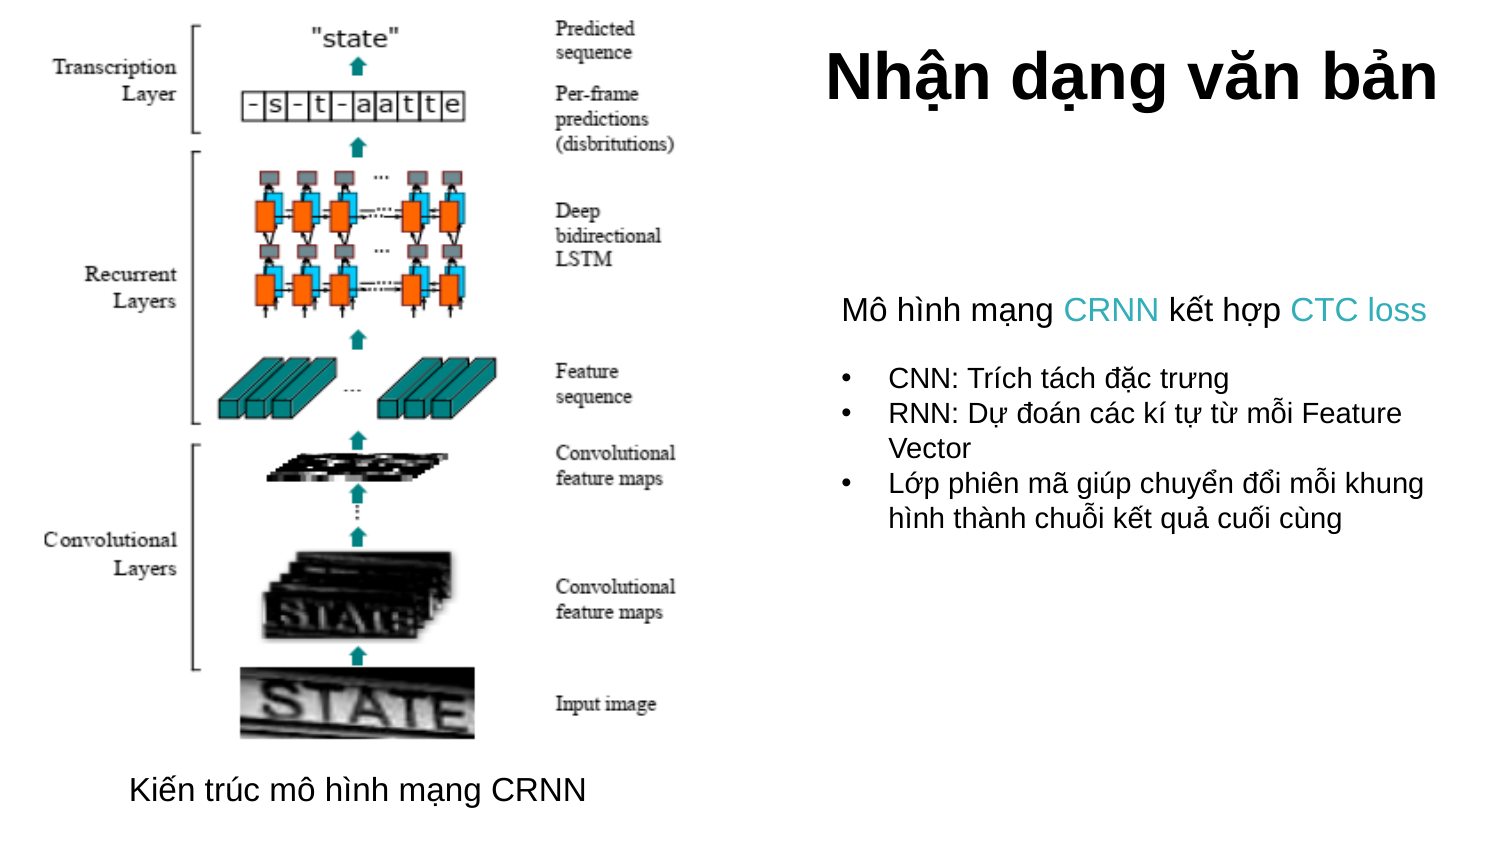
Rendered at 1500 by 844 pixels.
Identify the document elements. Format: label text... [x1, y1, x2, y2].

text_box CNN: Trích tách đặc trưng RNN: Dự đoán các kí tự từ mỗi Feature Vector Lớp phiên mã giúp chuyển đổi mỗi khung hình thành chuỗi kết quả cuối cùng [826, 352, 1447, 542]
list Kiến trúc mô hình mạng CRNN [114, 764, 630, 812]
text_box Mô hình mạng CRNN kết hợp CTC loss [826, 280, 1500, 328]
list Nhận dạng văn bản [810, 0, 1500, 162]
picture [29, 0, 715, 747]
